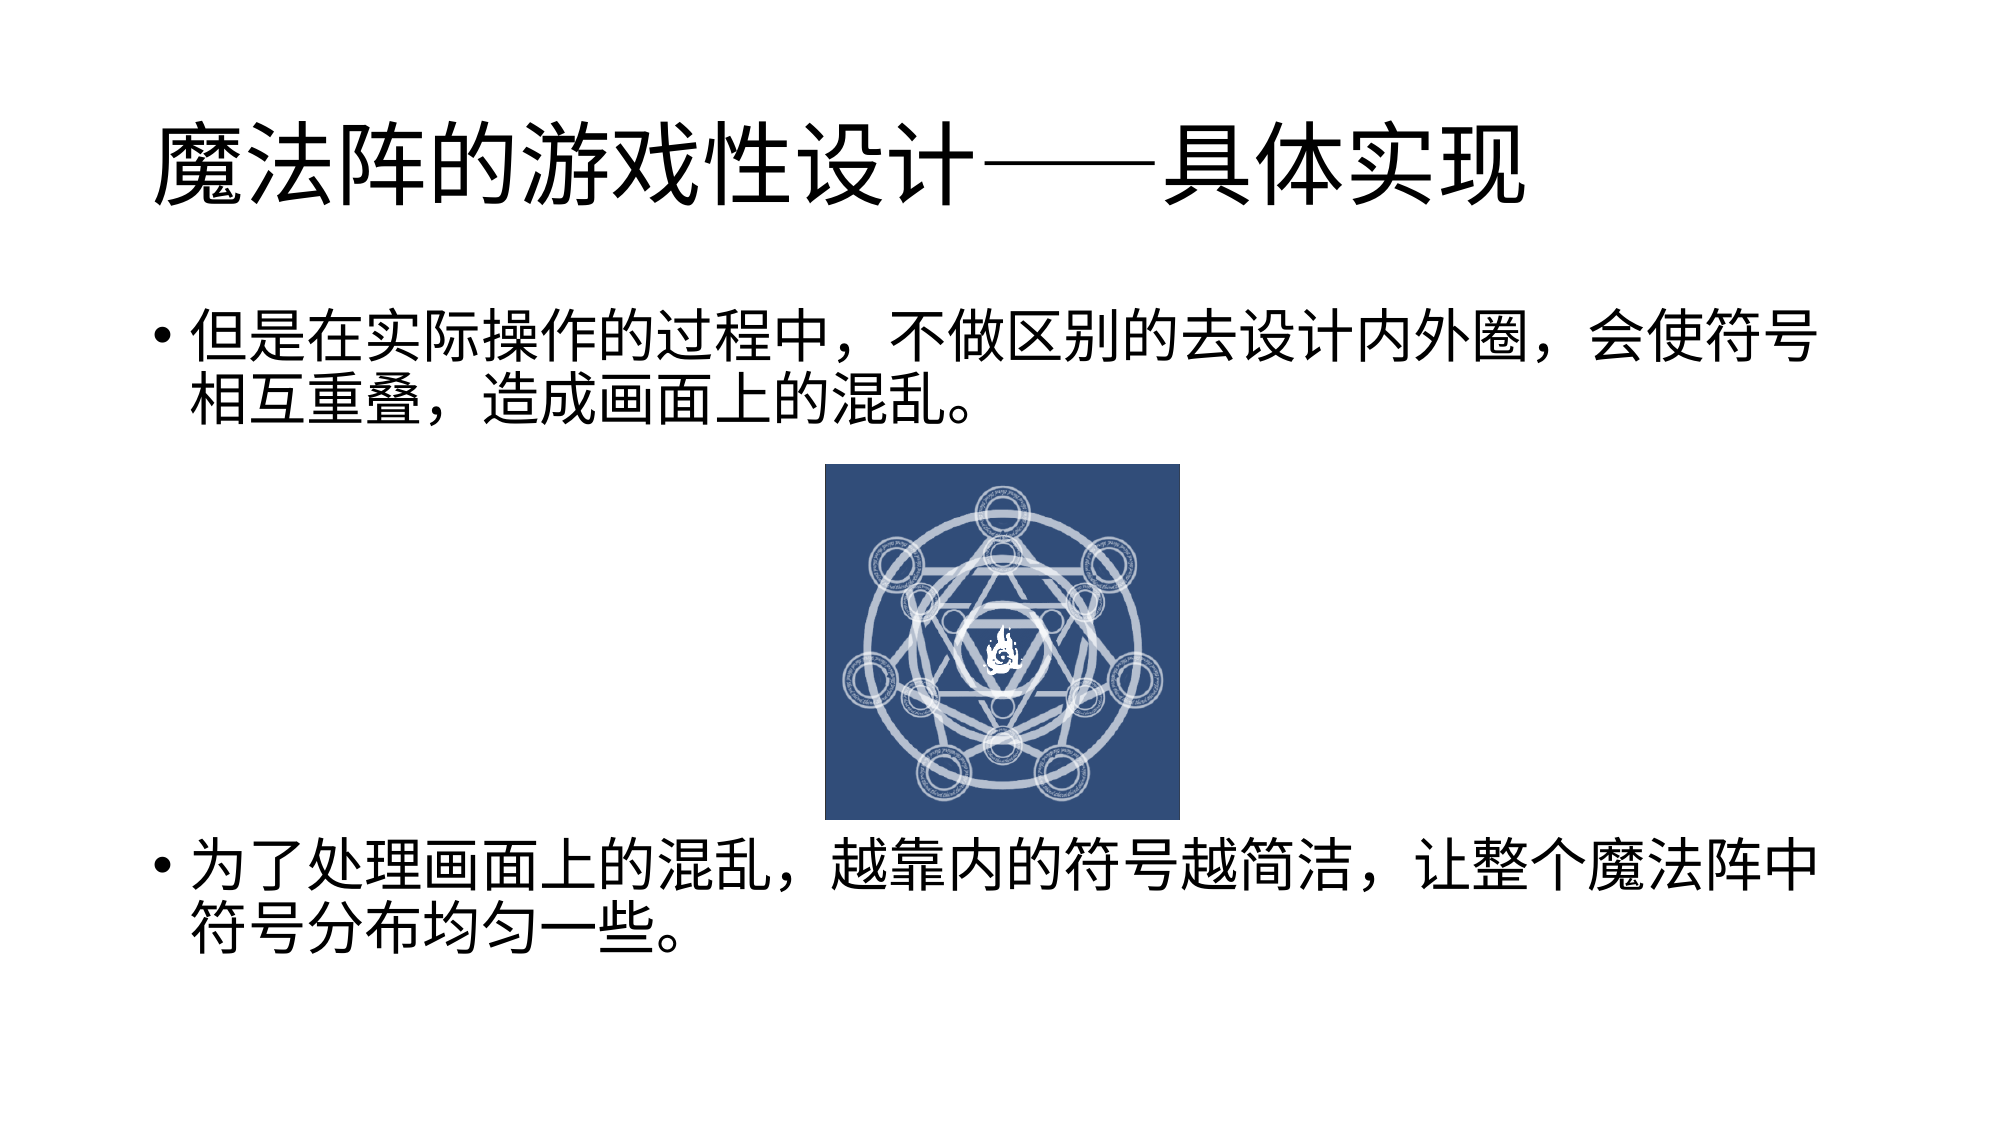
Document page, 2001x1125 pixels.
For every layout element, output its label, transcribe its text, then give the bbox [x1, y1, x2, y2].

text_box 为了处理画面上的混乱，越靠内的符号越简洁，让整个魔法阵中符号分布均匀一些。 [137, 829, 1863, 983]
picture [825, 464, 1180, 820]
list 但是在实际操作的过程中，不做区别的去设计内外圈，会使符号相互重叠，造成画面上的混乱。 [137, 299, 1863, 453]
title 魔法阵的游戏性设计——具体实现 [137, 59, 1863, 278]
